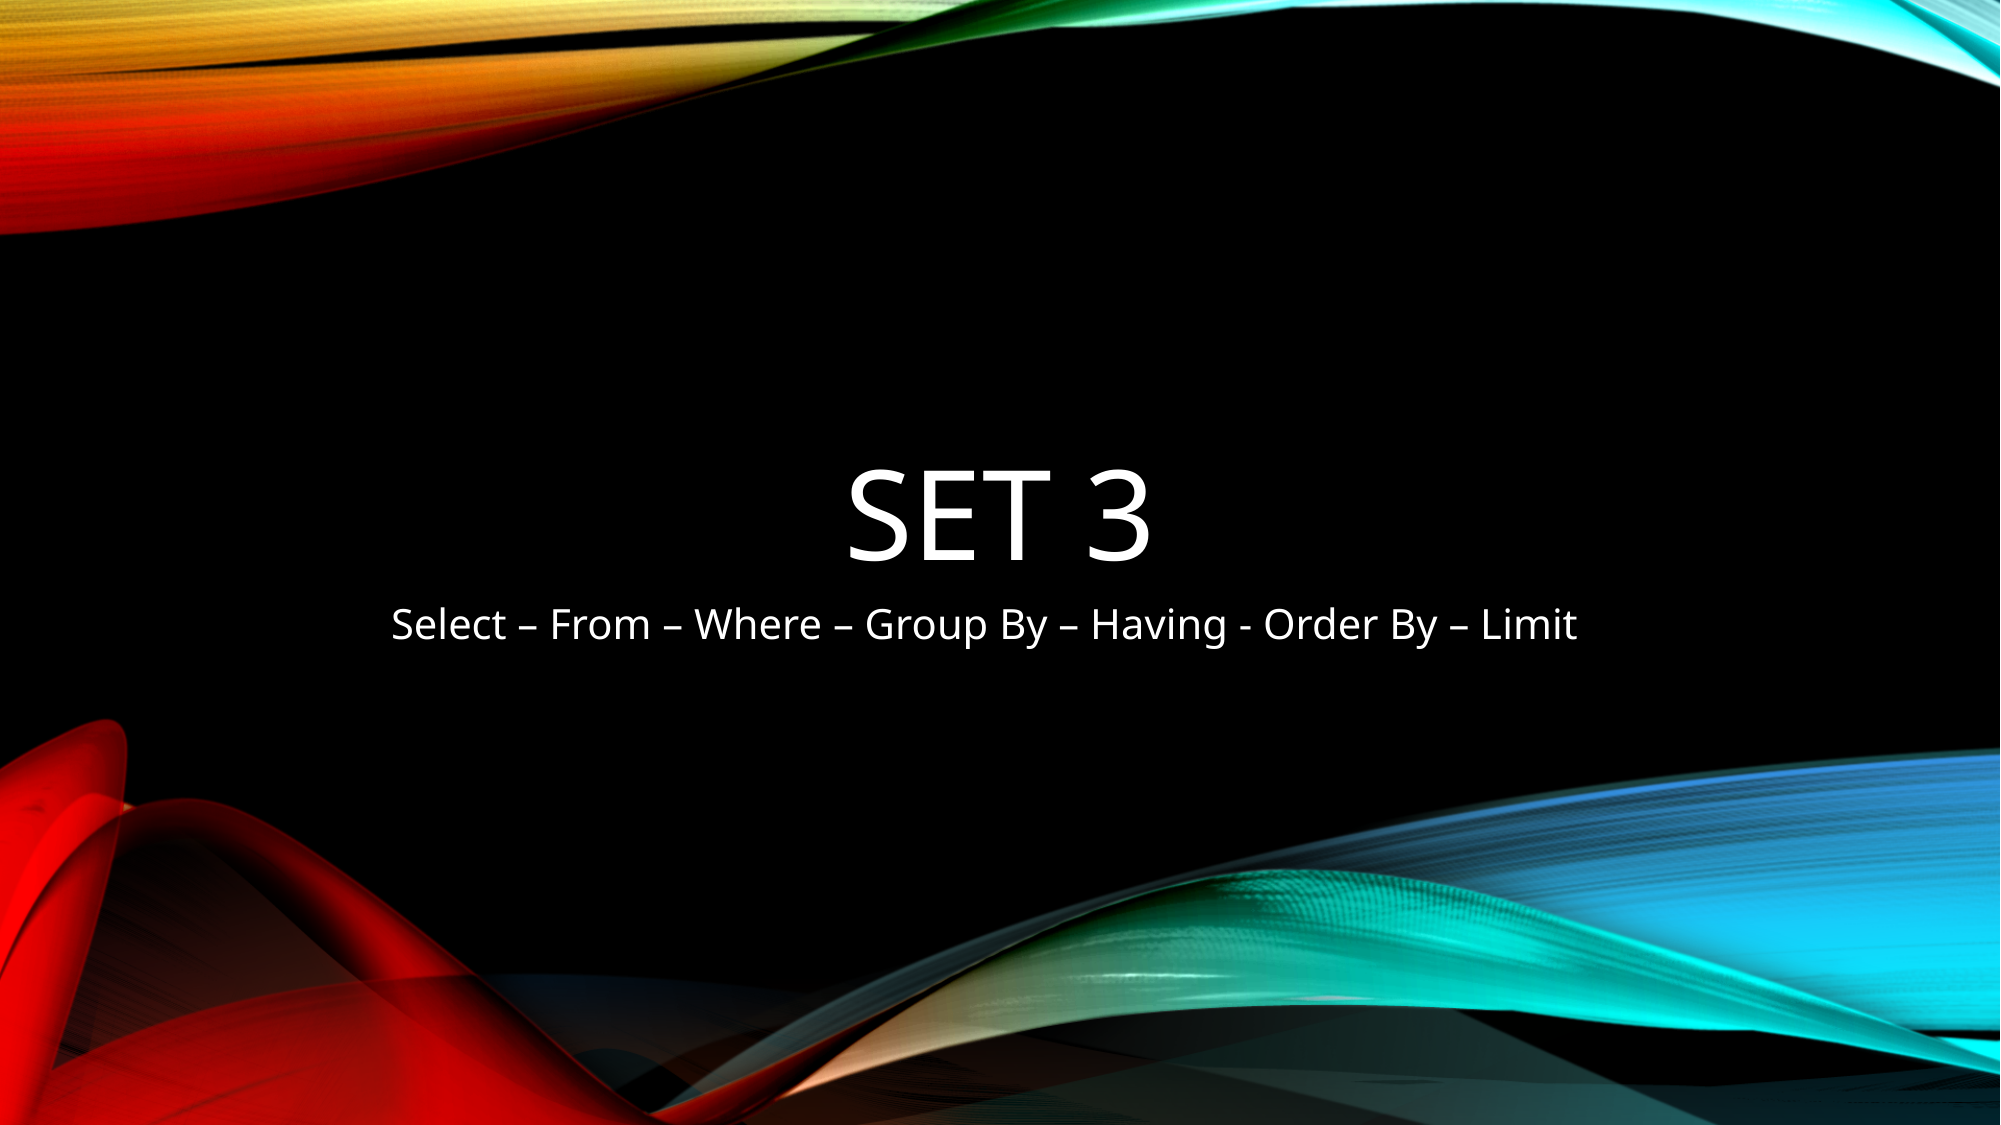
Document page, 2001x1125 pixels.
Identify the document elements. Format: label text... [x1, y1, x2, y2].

subtitle Select – From – Where – Group By – Having - Order By – Limit [376, 595, 1775, 709]
title SET 3 [225, 295, 1775, 596]
picture [0, 717, 2000, 1125]
picture [0, 0, 2000, 237]
